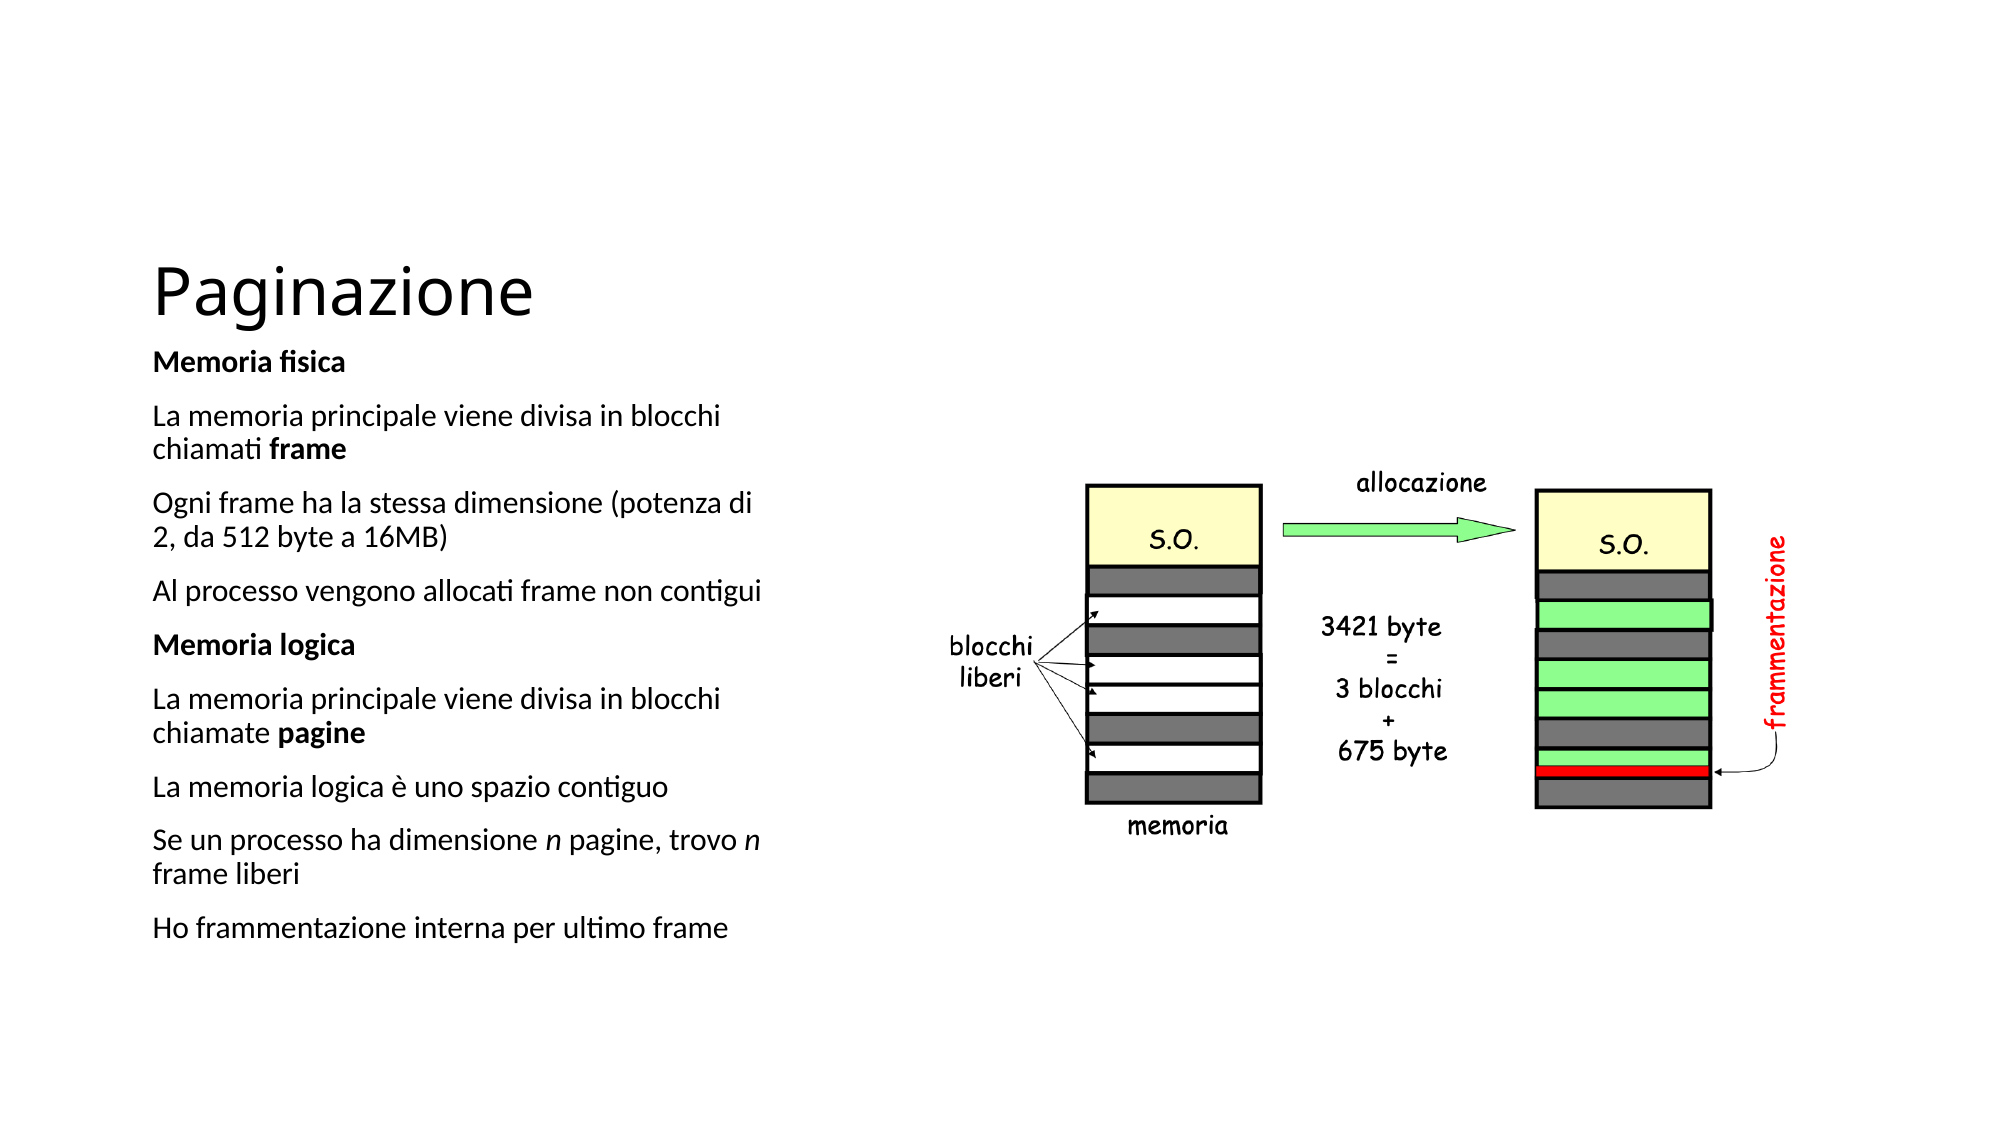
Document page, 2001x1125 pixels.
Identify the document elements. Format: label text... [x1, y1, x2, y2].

list Memoria fisica La memoria principale viene divisa in blocchi chiamati frame Ogni frame ha la stessa dimensione (potenza di 2, da 512 byte a 16MB) Al processo vengono allocati frame non contigui Memoria logica La memoria principale viene divisa in blocchi chiamate pagine La memoria logica è uno spazio contiguo Se un processo ha dimensione n pagine, trovo n frame liberi Ho frammentazione interna per ultimo frame [137, 337, 783, 963]
title Paginazione [137, 75, 783, 337]
picture [946, 457, 1796, 841]
